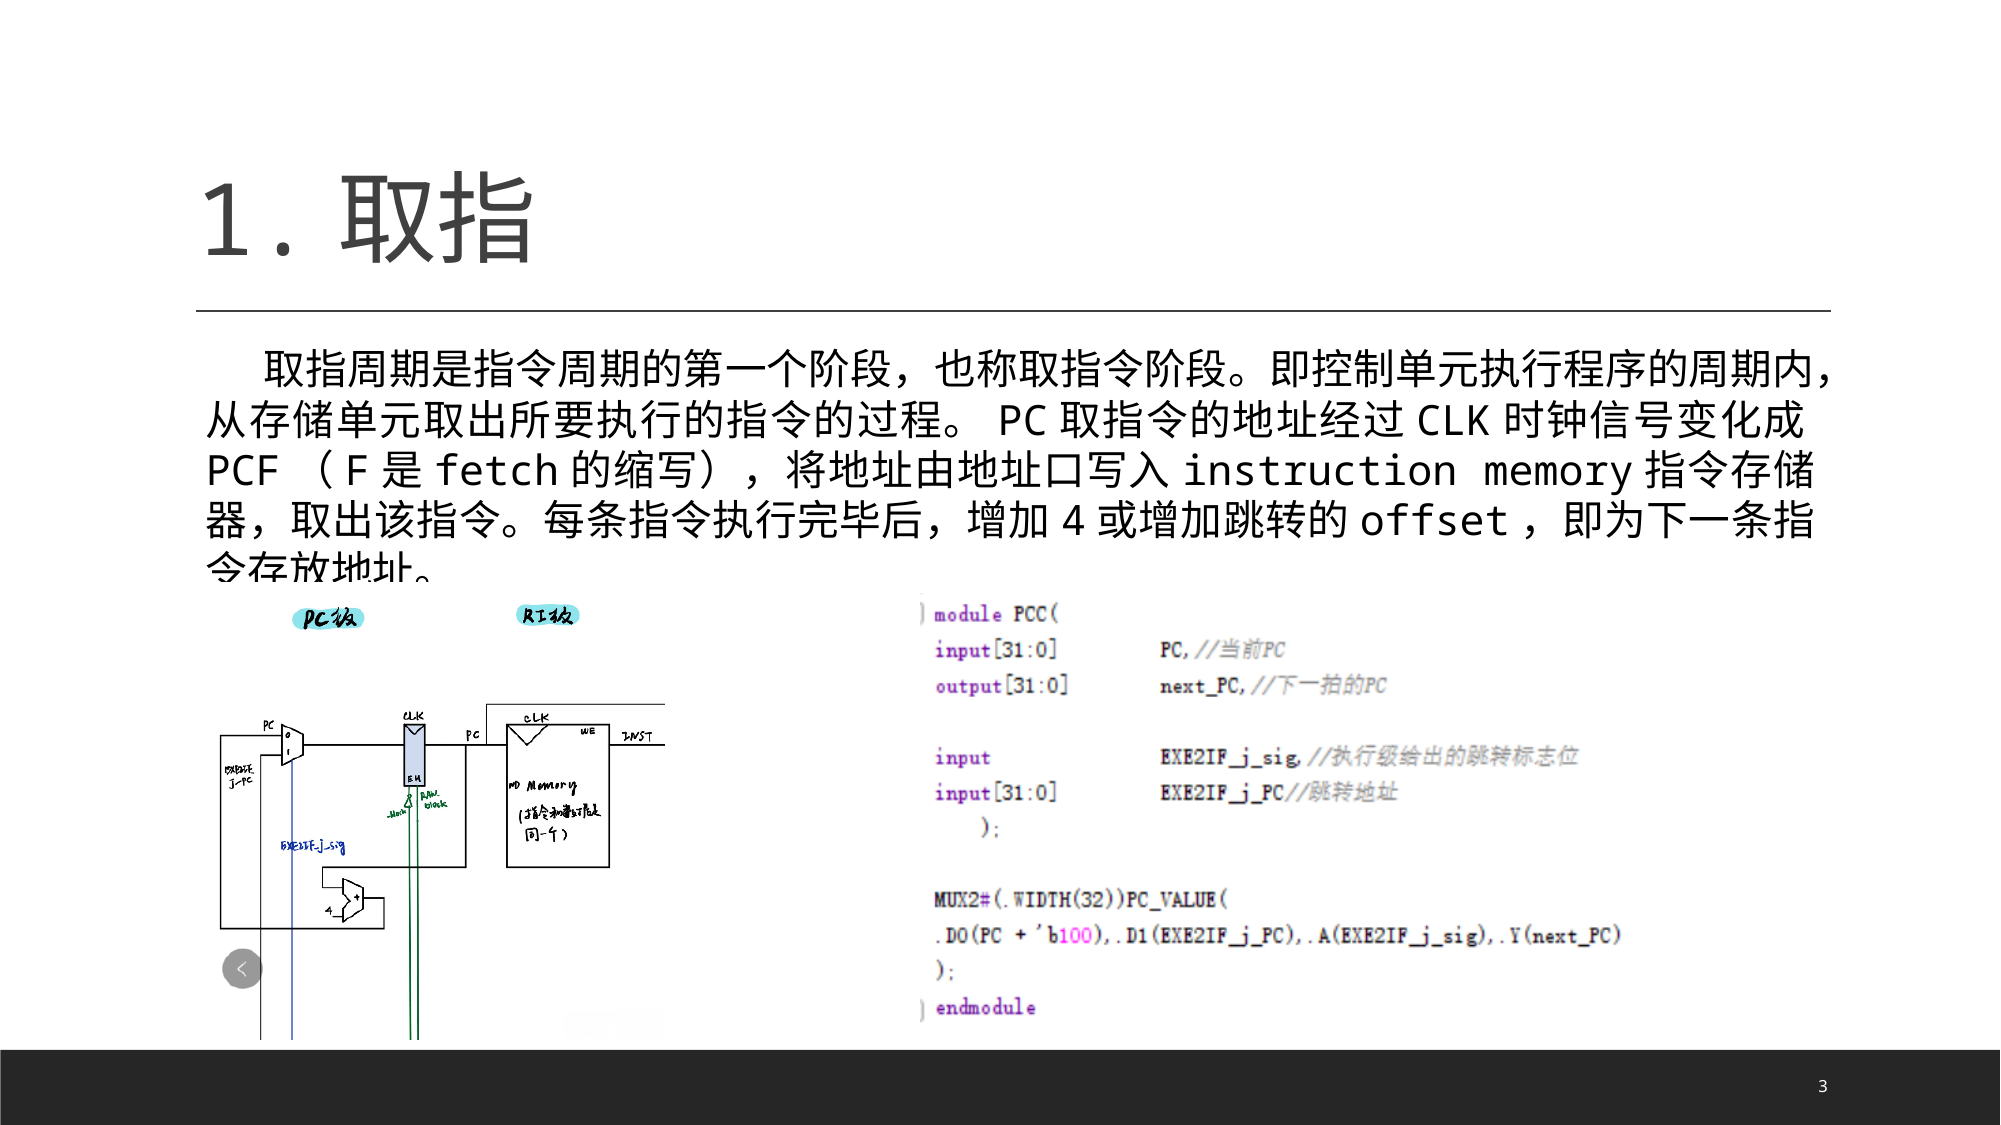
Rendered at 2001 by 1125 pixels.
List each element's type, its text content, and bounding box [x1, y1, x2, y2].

slide_number 3 [1803, 1057, 1932, 1118]
picture [920, 593, 1648, 1030]
picture [206, 581, 666, 1041]
text_box 取指周期是指令周期的第一个阶段，也称取指令阶段。即控制单元执行程序的周期内，从存储单元取出所要执行的指令的过程。PC取指令的地址经过CLK时钟信号变化成PCF（F是fetch的缩写），将地址由地址口写入instruction memory指令存储器，取出该指令。每条指令执行完毕后，增加4或增加跳转的offset，即为下一条指令存放地址。 [191, 326, 1830, 652]
title 1.取指 [180, 47, 1830, 285]
